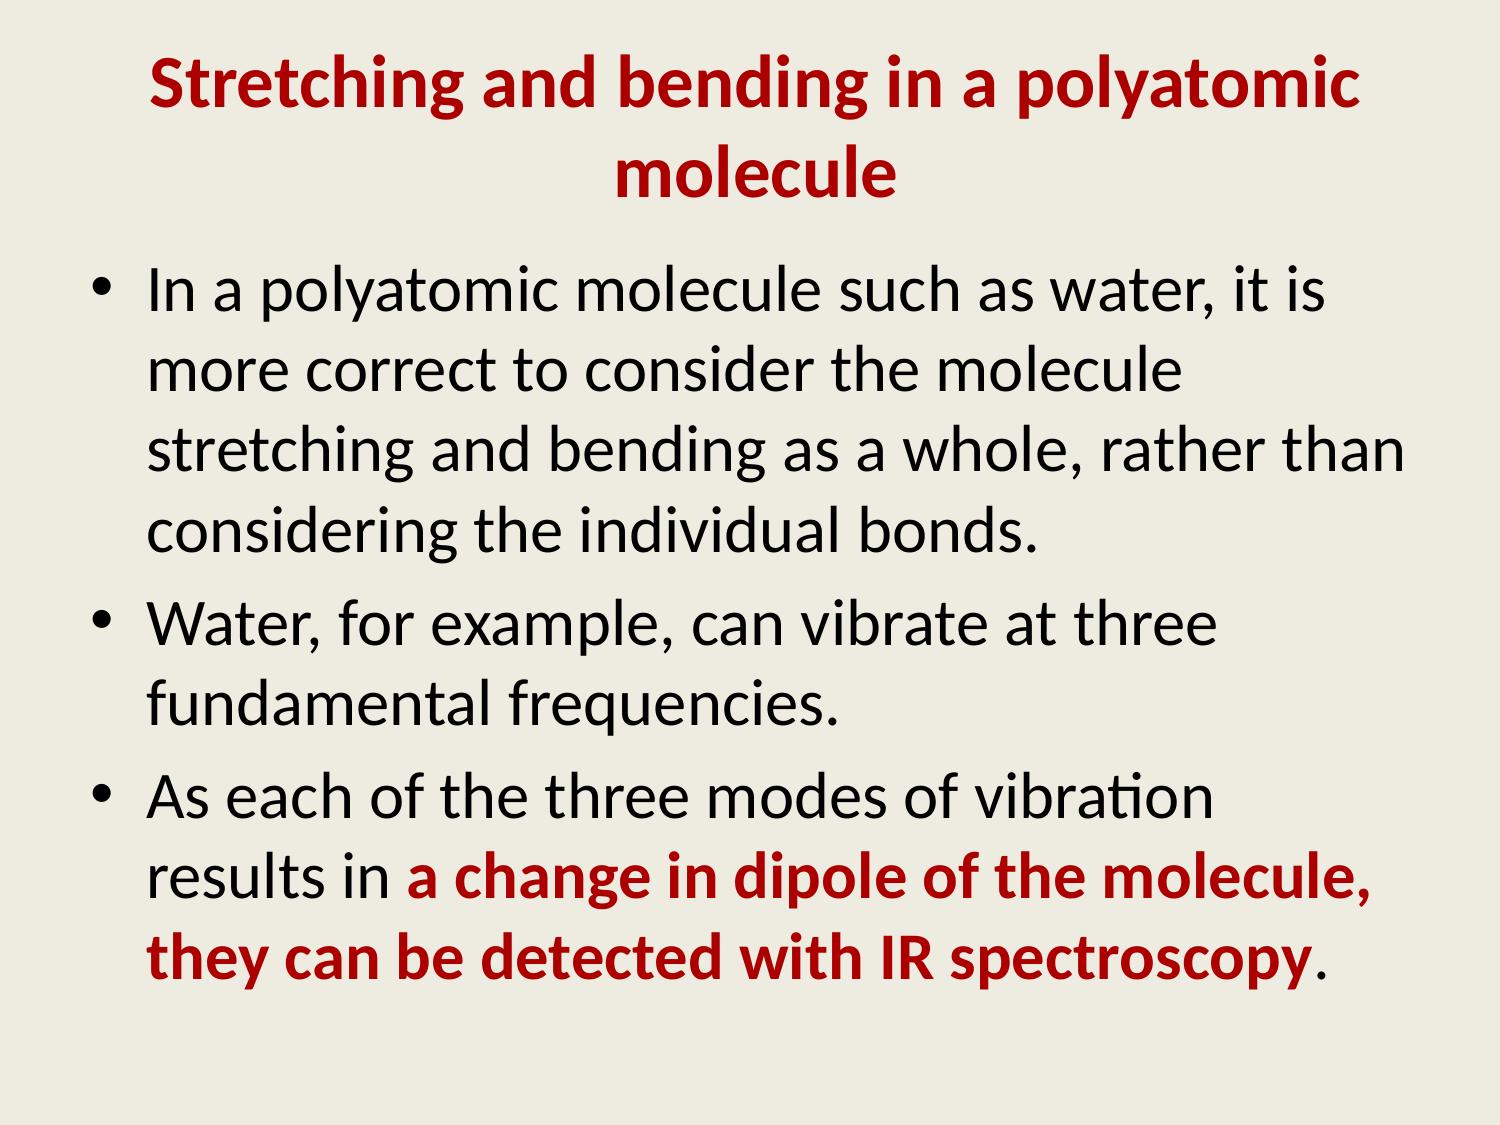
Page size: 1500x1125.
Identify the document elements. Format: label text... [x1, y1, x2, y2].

title Stretching and bending in a polyatomic molecule [12, 45, 1500, 200]
list In a polyatomic molecule such as water, it is more correct to consider the molecule stretching and bending as a whole, rather than considering the individual bonds. Water, for example, can vibrate at three fundamental frequencies. As each of the three modes of vibration results in a change in dipole of the molecule, they can be detected with IR spectroscopy. [75, 237, 1425, 1050]
